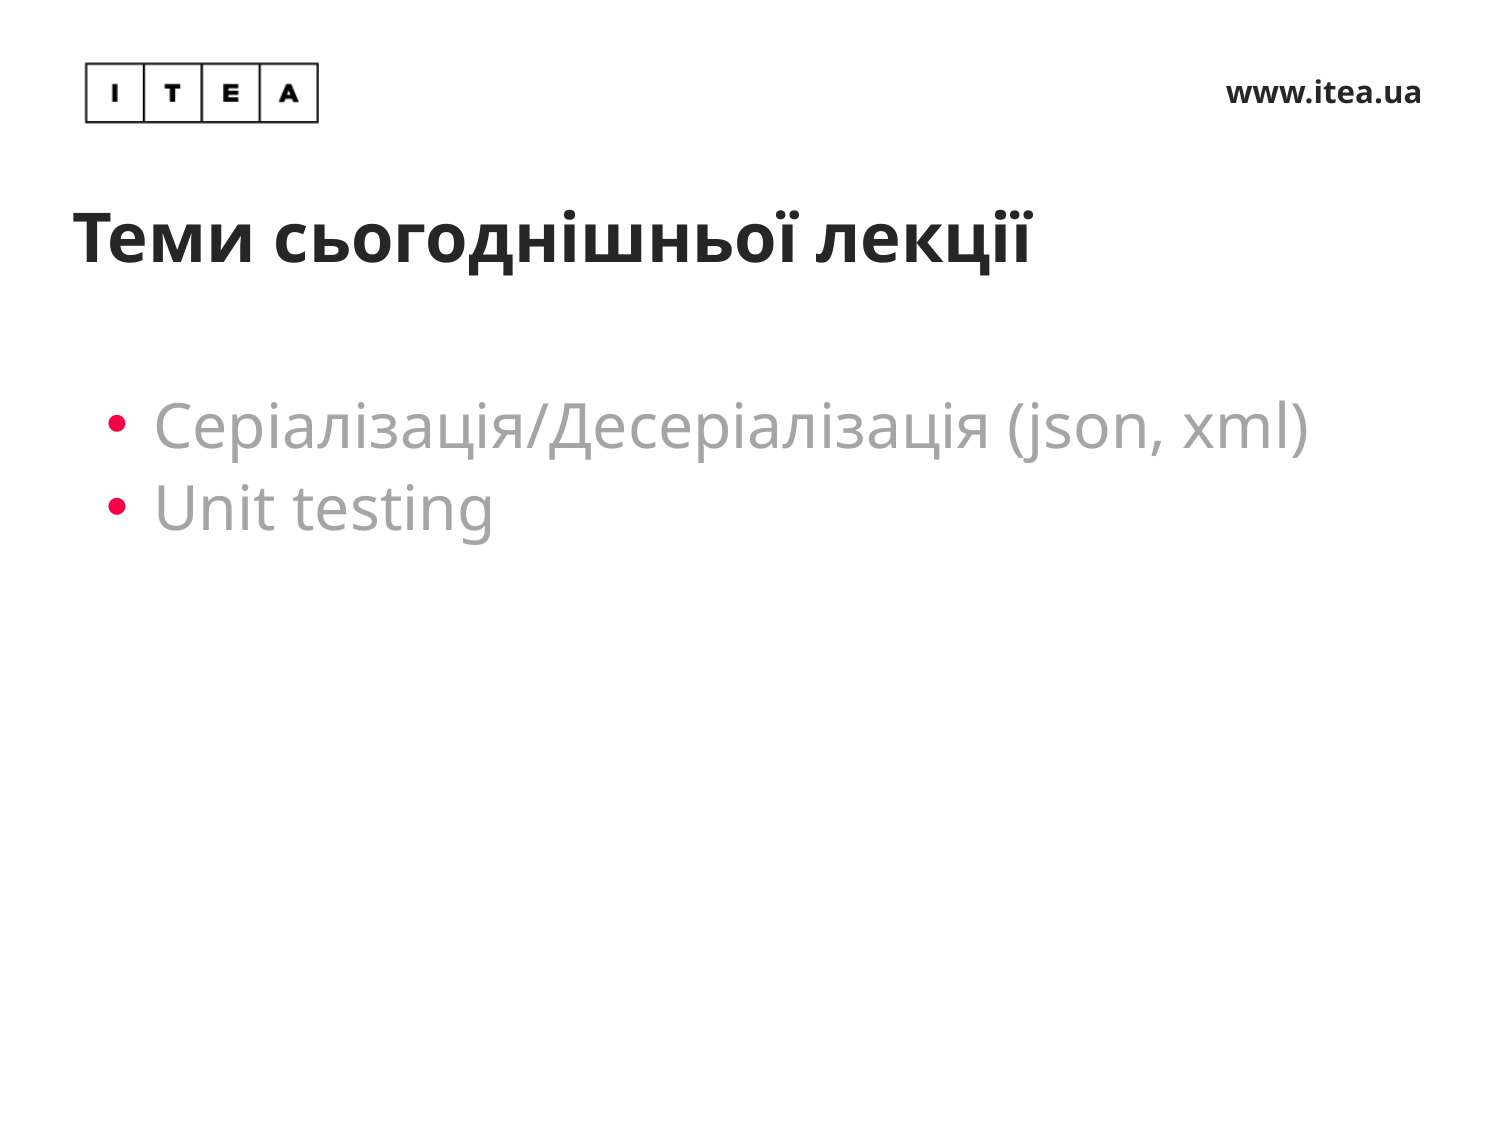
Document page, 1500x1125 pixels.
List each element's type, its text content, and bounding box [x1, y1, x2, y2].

picture [57, 49, 344, 133]
text_box www.itea.ua [1172, 66, 1477, 115]
list Серіалізація/Десеріалізація (json, xml) Unit testing [91, 370, 1422, 1091]
title Теми сьогоднішньої лекції [57, 186, 1319, 284]
